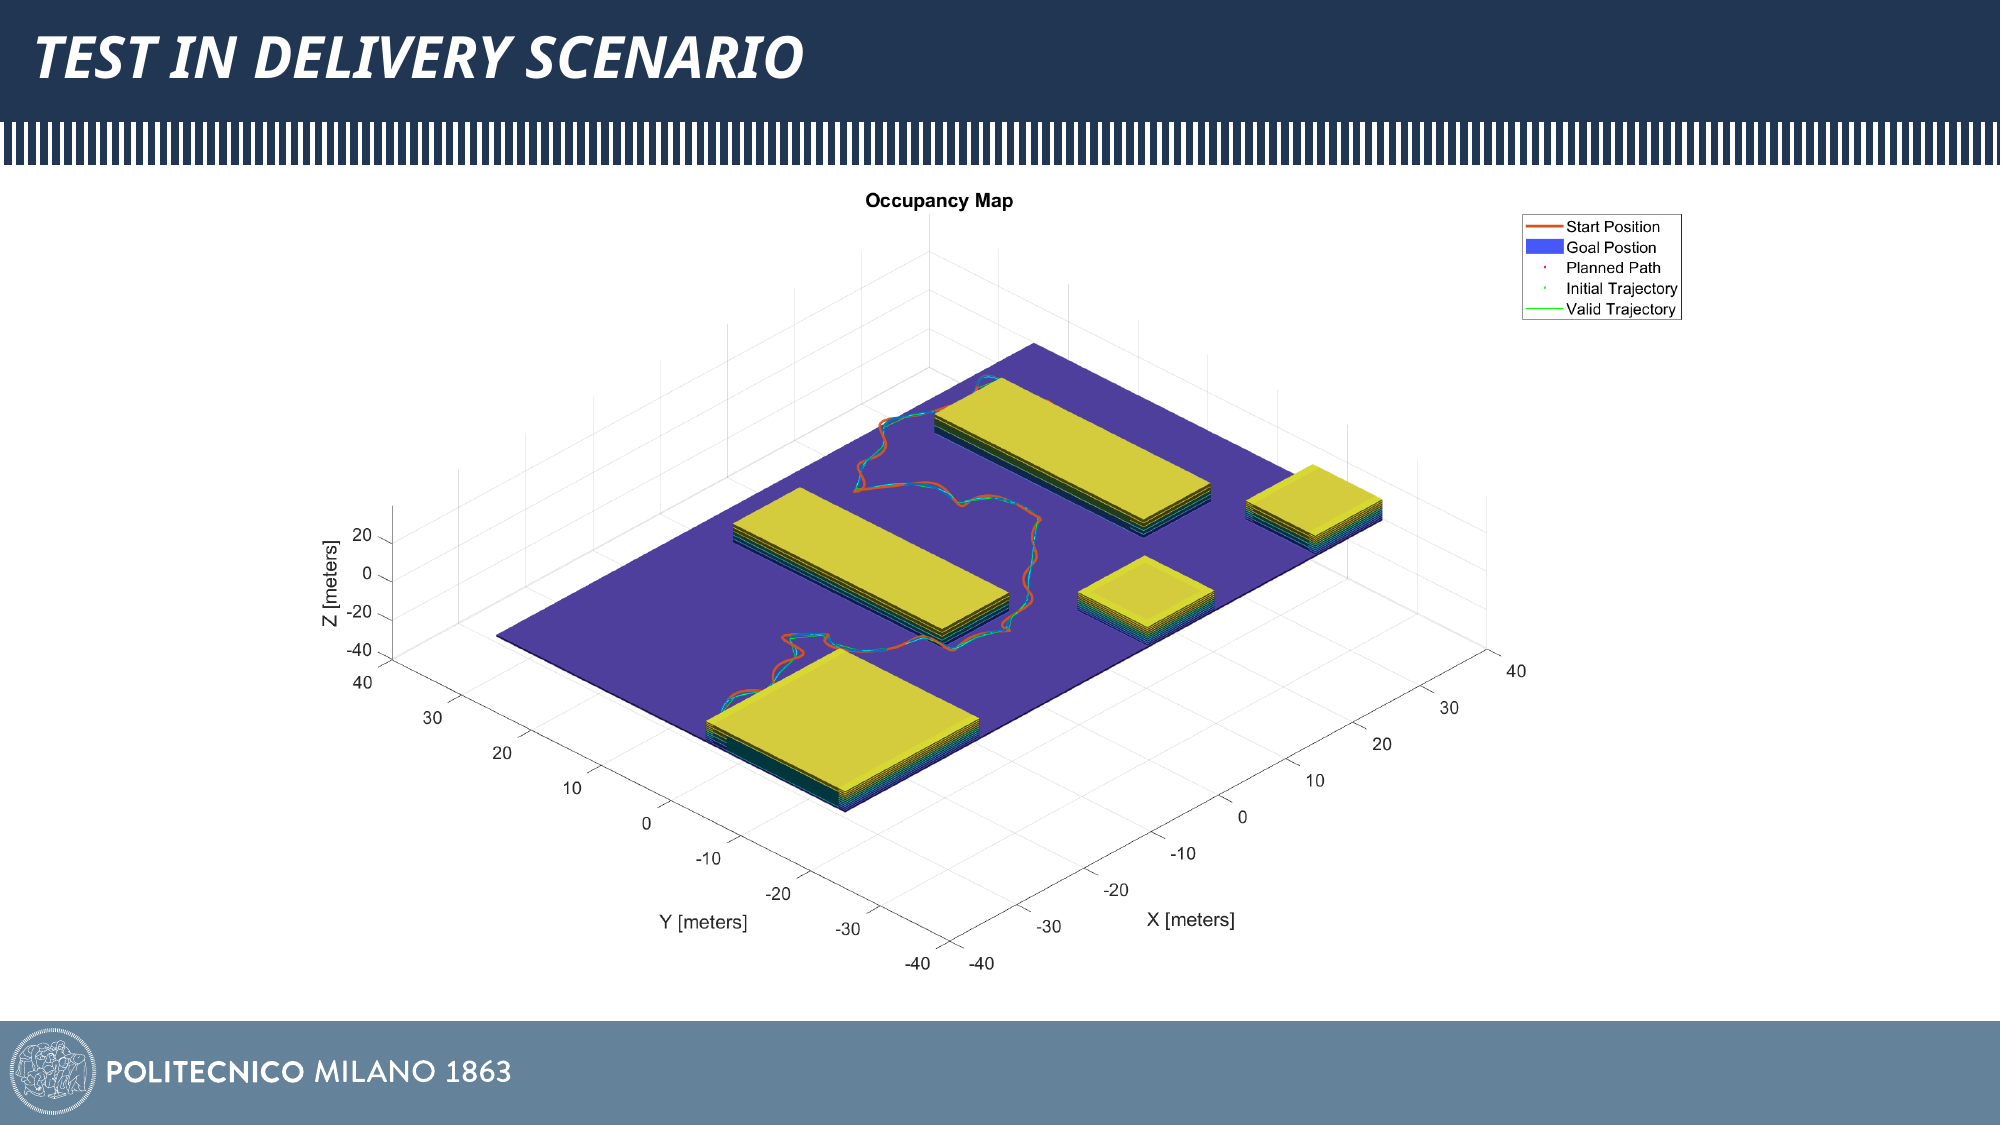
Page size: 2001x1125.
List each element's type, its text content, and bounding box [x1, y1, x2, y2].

title TEST IN DELIVERY SCENARIO [17, 14, 1161, 104]
picture [295, 183, 1705, 1000]
